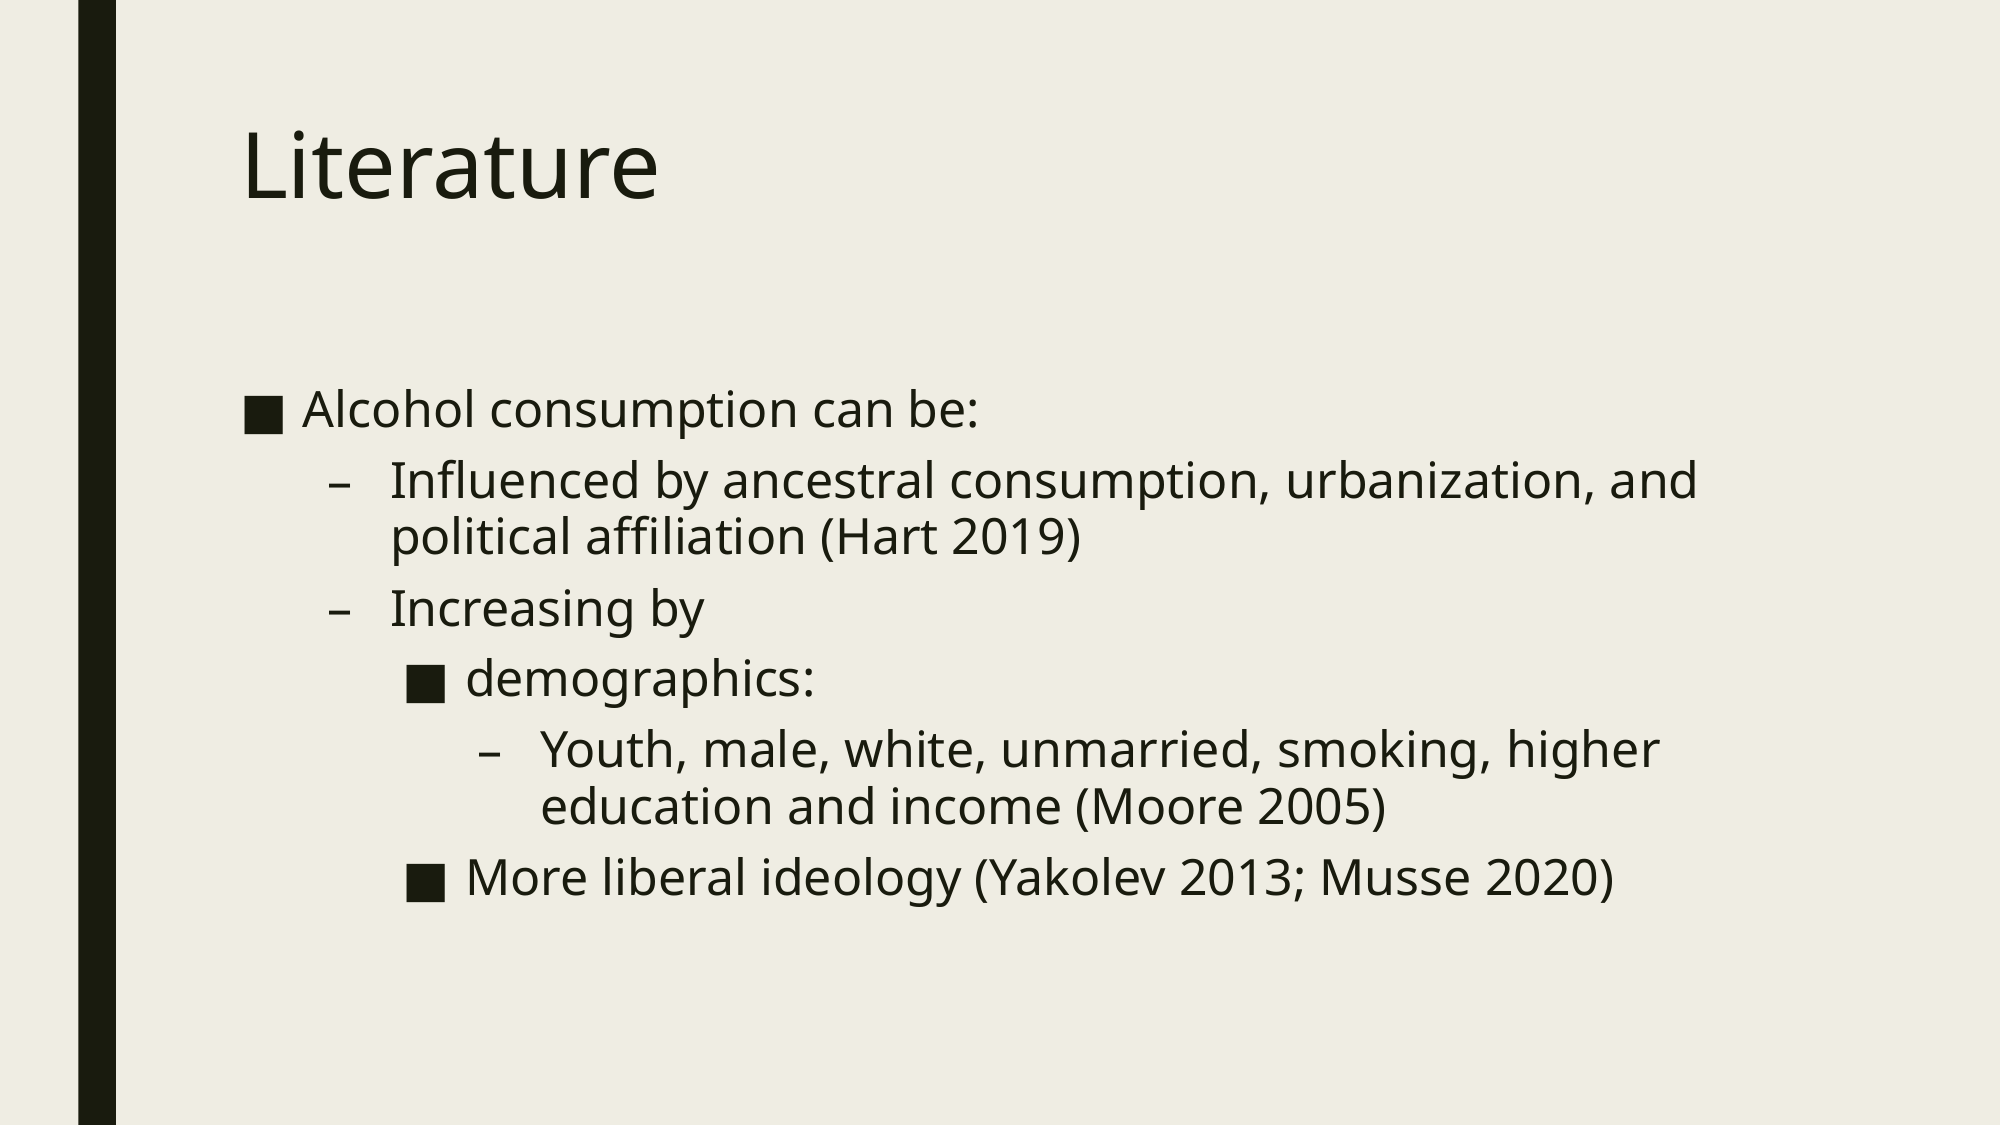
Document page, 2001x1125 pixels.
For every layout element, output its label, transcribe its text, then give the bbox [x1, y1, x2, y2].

list Alcohol consumption can be: Influenced by ancestral consumption, urbanization, and political affiliation (Hart 2019) Increasing by demographics: Youth, male, white, unmarried, smoking, higher education and income (Moore 2005) More liberal ideology (Yakolev 2013; Musse 2020) [225, 375, 1800, 963]
title Literature [225, 112, 1800, 357]
